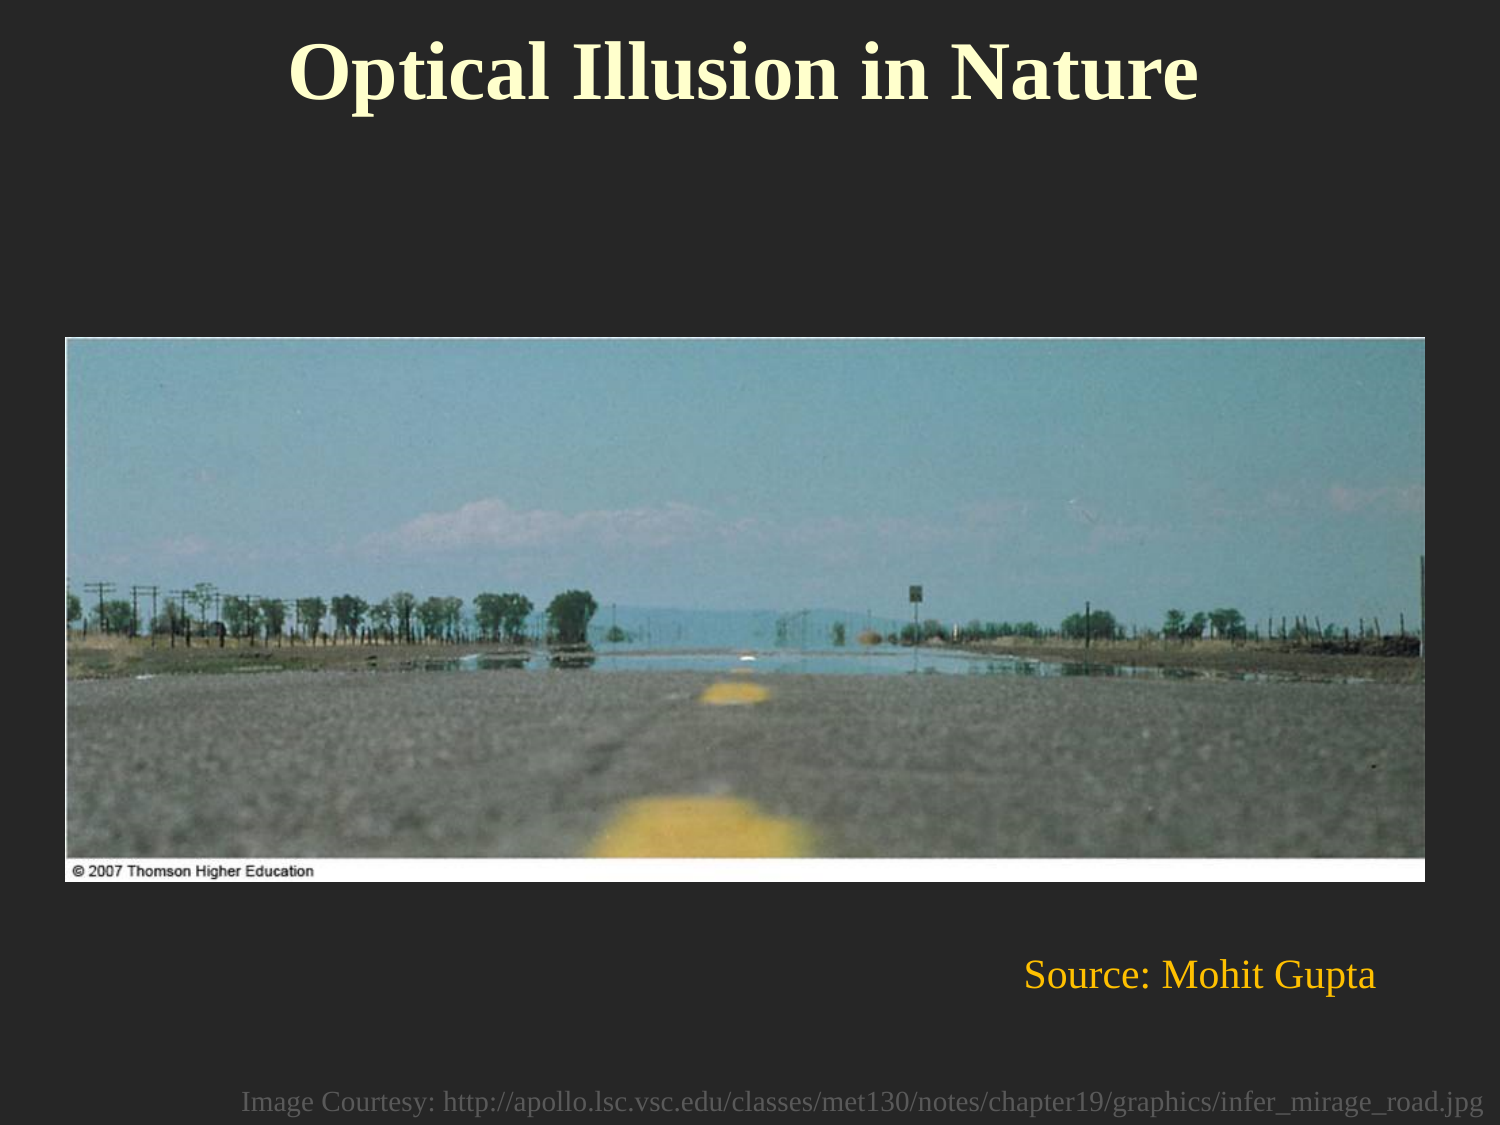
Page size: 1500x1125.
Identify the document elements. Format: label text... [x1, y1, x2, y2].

text_box Image Courtesy: http://apollo.lsc.vsc.edu/classes/met130/notes/chapter19/graphics/infer_mirage_road.jpg [200, 1074, 1500, 1125]
text_box Optical Illusion in Nature [74, 8, 1413, 124]
picture [65, 337, 1426, 883]
text_box Source: Mohit Gupta [937, 939, 1463, 1004]
